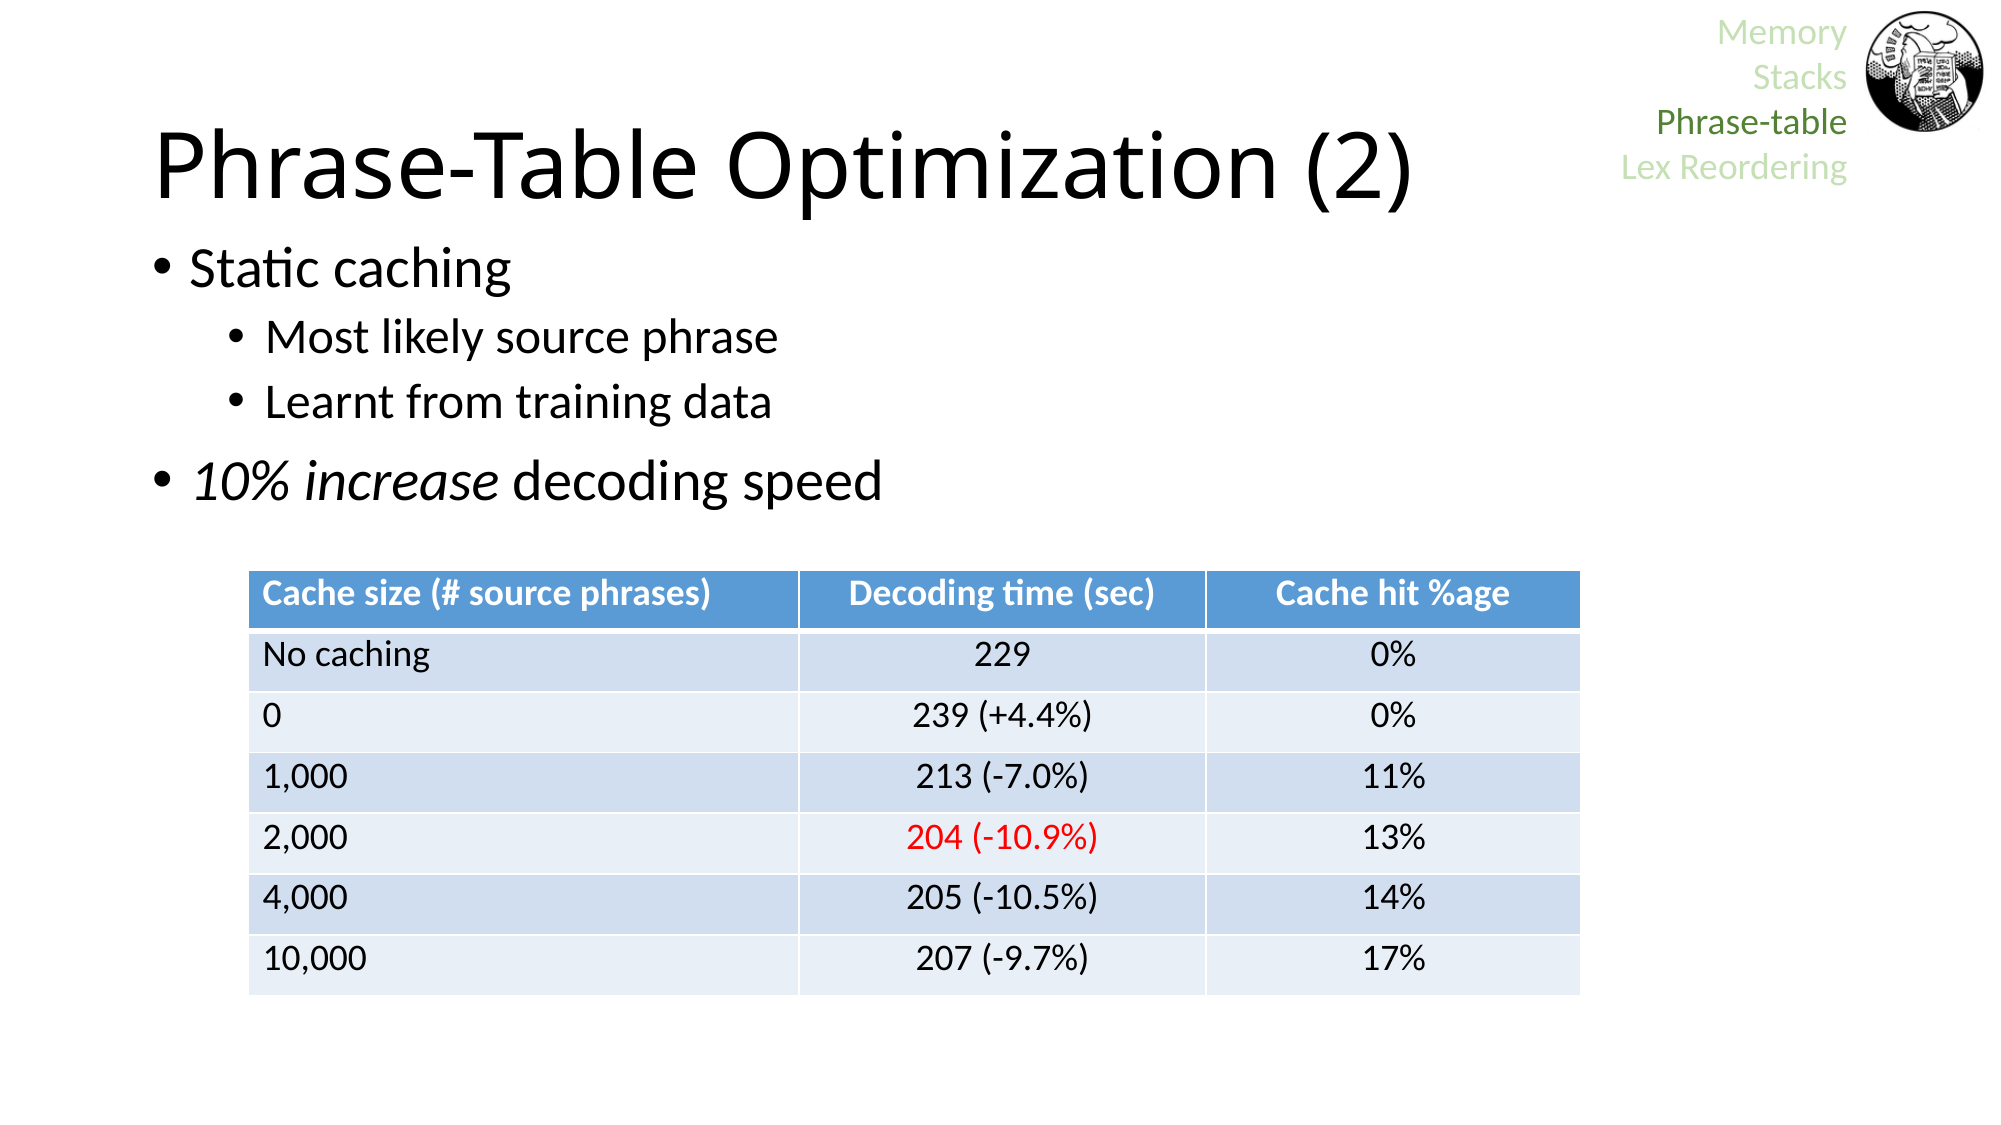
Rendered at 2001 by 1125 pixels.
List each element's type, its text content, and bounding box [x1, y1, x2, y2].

table_cell 229 [800, 634, 1205, 691]
text_box Memory Stacks Phrase-table Lex Reordering [1584, 0, 1863, 195]
table_cell 10,000 [249, 936, 798, 995]
table_cell 0% [1207, 693, 1580, 752]
table_cell 11% [1207, 753, 1580, 812]
picture [1863, 10, 1986, 134]
table_cell 4,000 [249, 875, 798, 934]
table_cell 204 (-10.9%) [800, 814, 1205, 873]
table_cell 13% [1207, 814, 1580, 873]
table_header Cache size (# source phrases) [249, 571, 798, 628]
table_cell 2,000 [249, 814, 798, 873]
table_cell 239 (+4.4%) [800, 693, 1205, 752]
table_cell 207 (-9.7%) [800, 936, 1205, 995]
title Phrase-Table Optimization (2) [137, 59, 1863, 229]
table_cell 14% [1207, 875, 1580, 934]
table_cell No caching [249, 634, 798, 691]
list Static caching Most likely source phrase Learnt from training data 10% increase decoding speed [137, 229, 1863, 944]
table_cell 205 (-10.5%) [800, 875, 1205, 934]
table_cell 1,000 [249, 753, 798, 812]
table_cell 0 [249, 693, 798, 752]
table_cell 17% [1207, 936, 1580, 995]
table_cell 0% [1207, 634, 1580, 691]
table_header Decoding time (sec) [800, 571, 1205, 628]
table_cell 213 (-7.0%) [800, 753, 1205, 812]
table_header Cache hit %age [1207, 571, 1580, 628]
